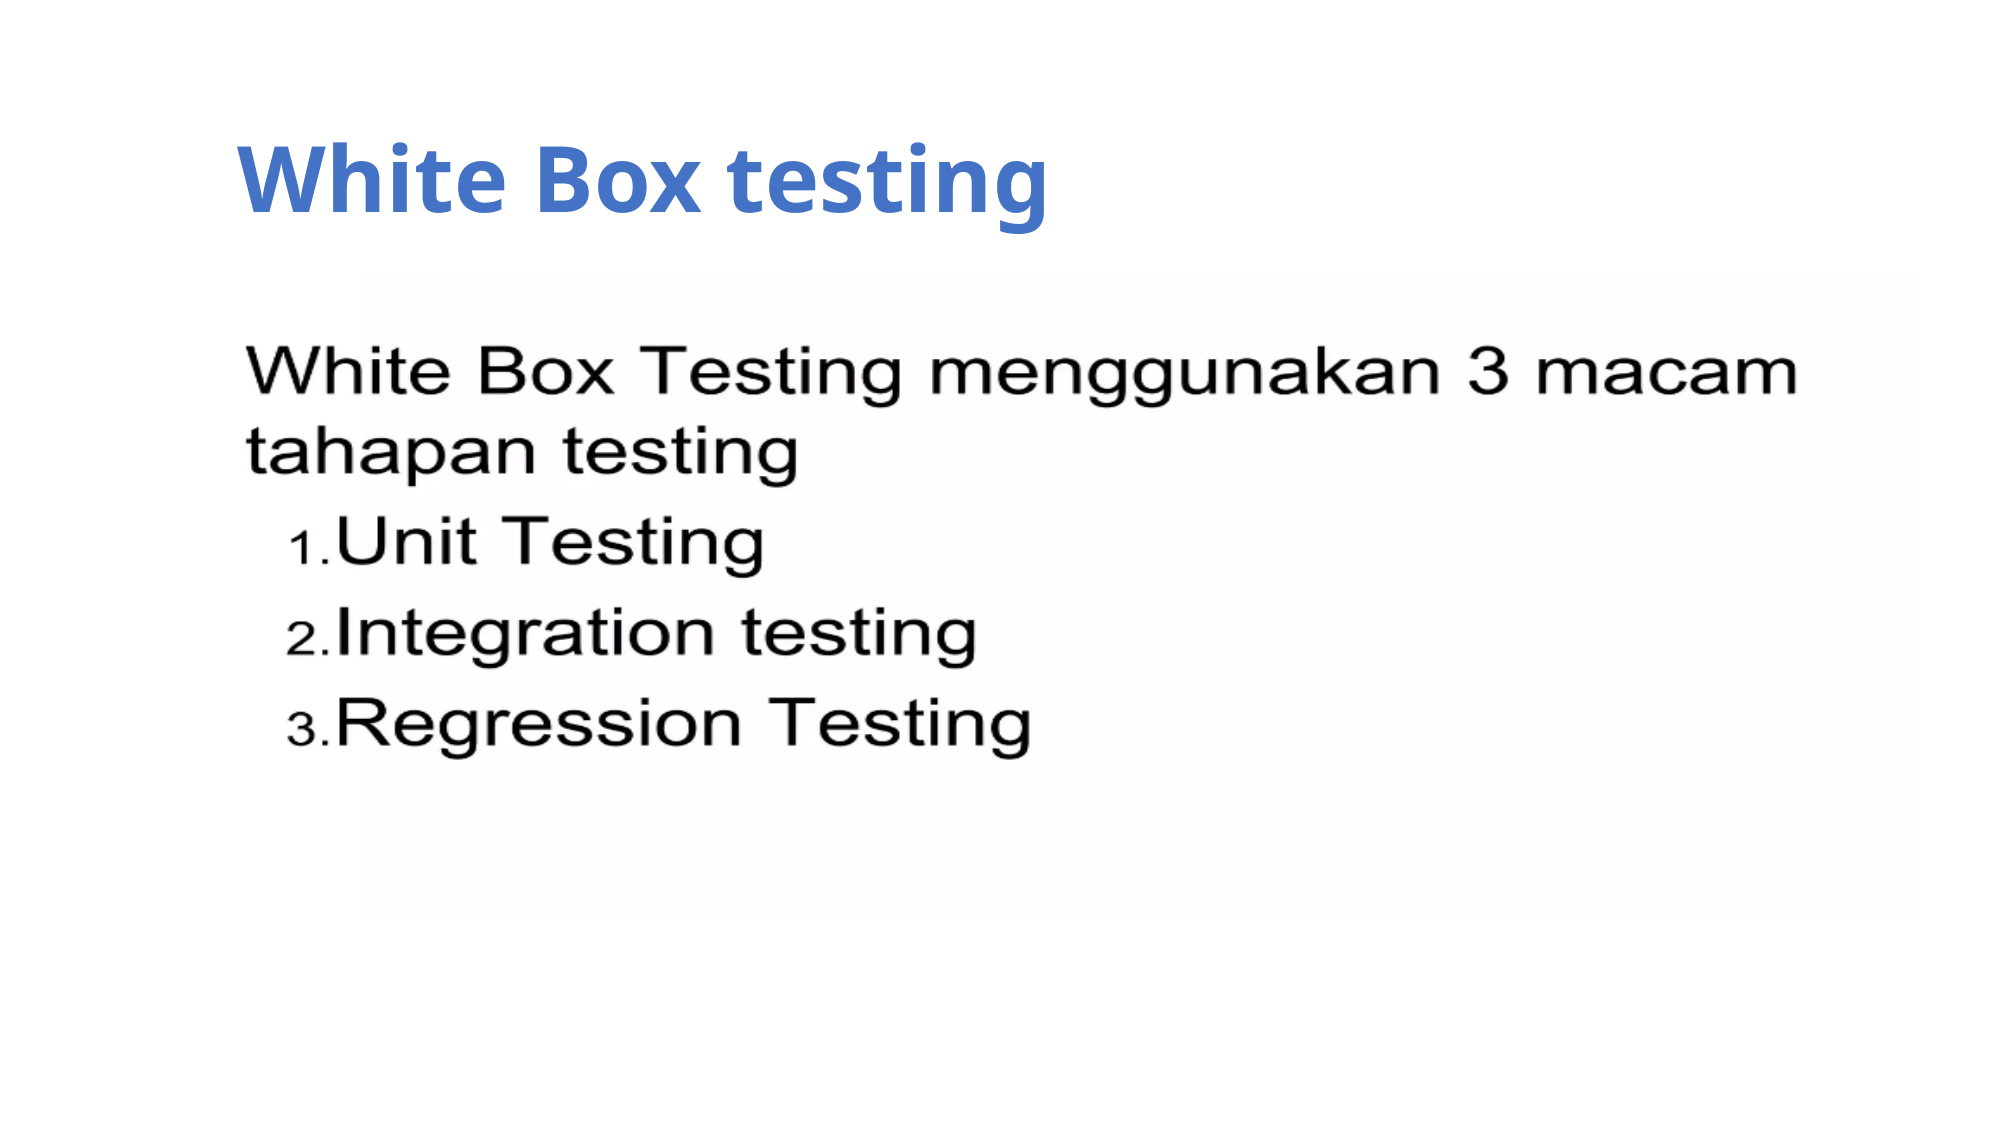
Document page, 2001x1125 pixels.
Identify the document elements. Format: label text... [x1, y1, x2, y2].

picture [127, 275, 1915, 920]
text_box White Box testing [223, 113, 1467, 239]
